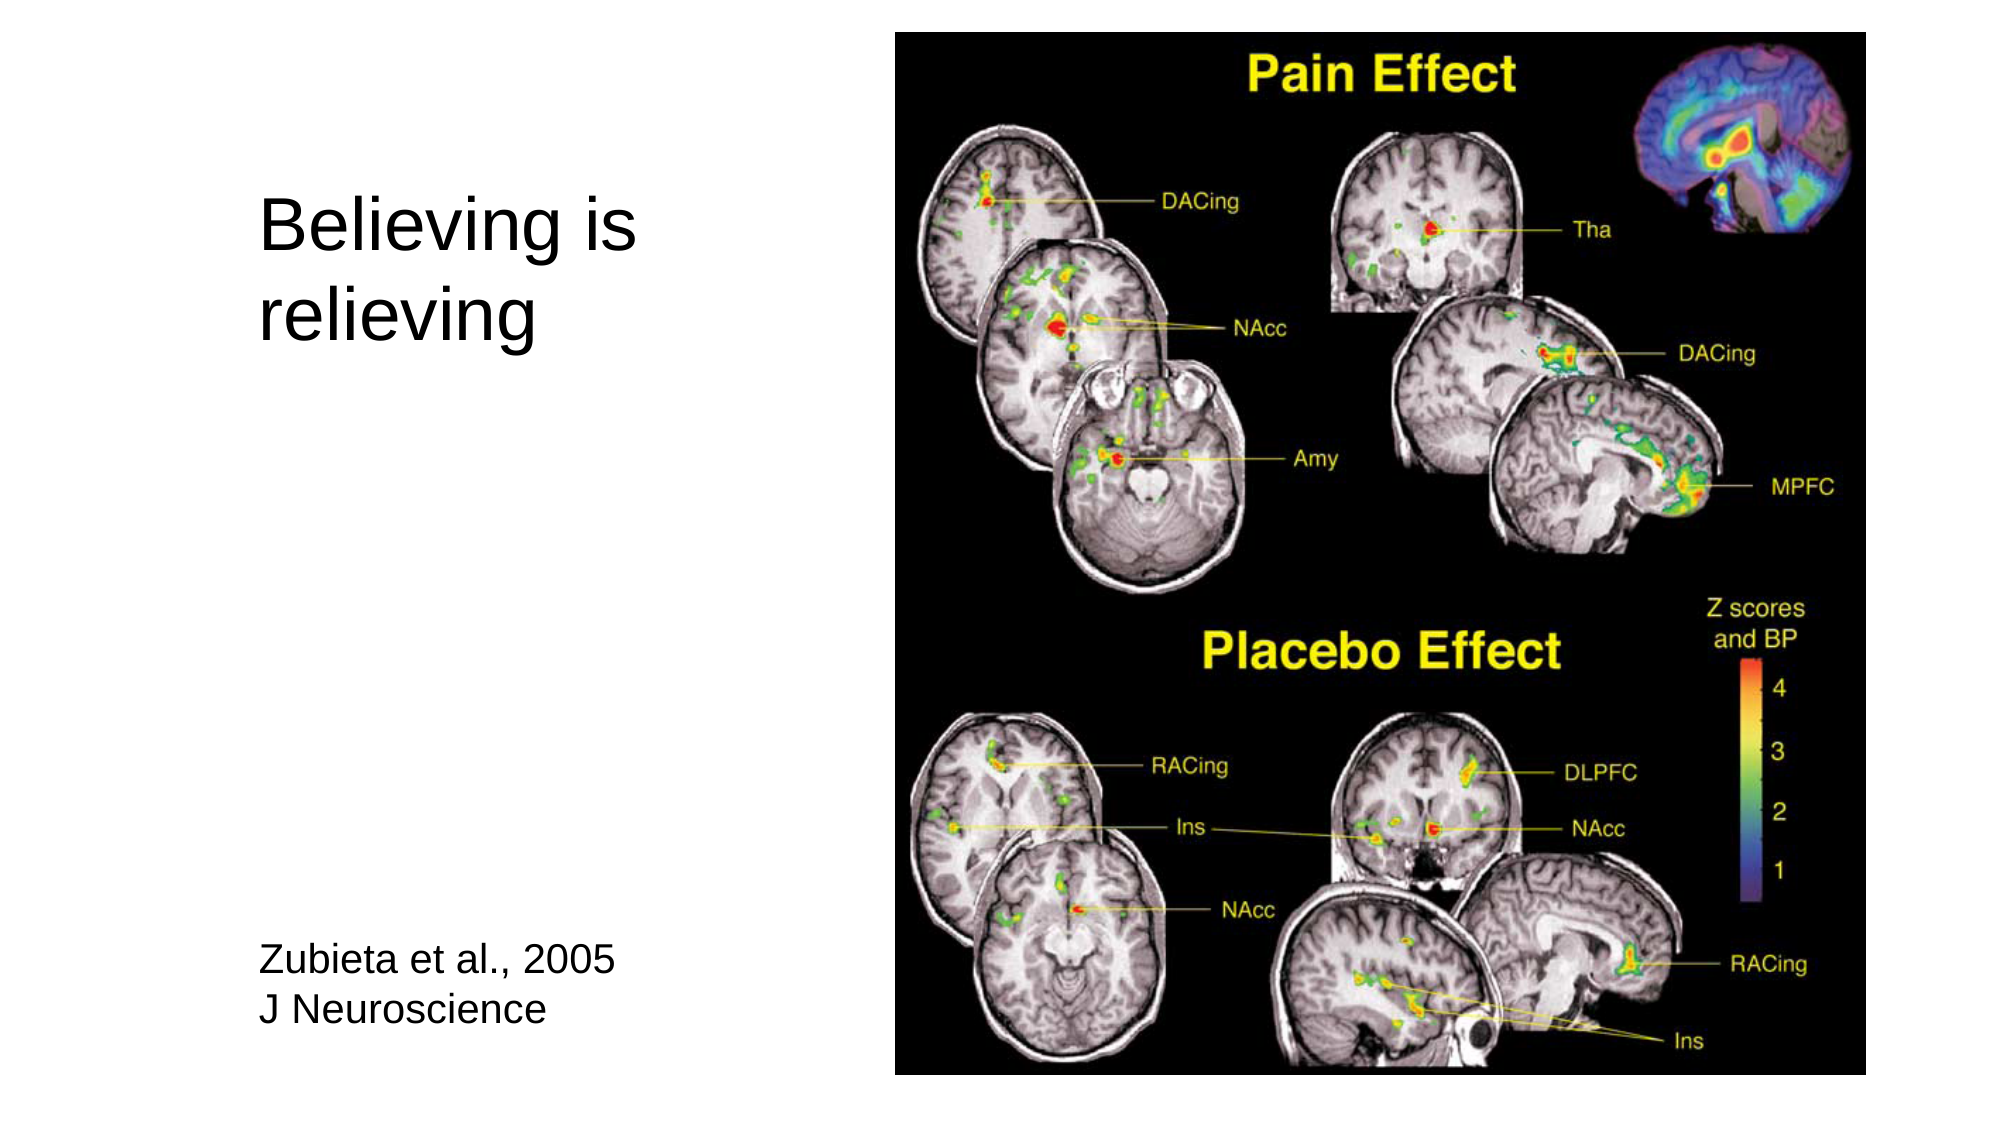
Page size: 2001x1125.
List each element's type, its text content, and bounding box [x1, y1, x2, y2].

text_box Believing is relieving [244, 168, 657, 363]
picture [895, 32, 1866, 1075]
text_box Zubieta et al., 2005 J Neuroscience [244, 924, 631, 1039]
